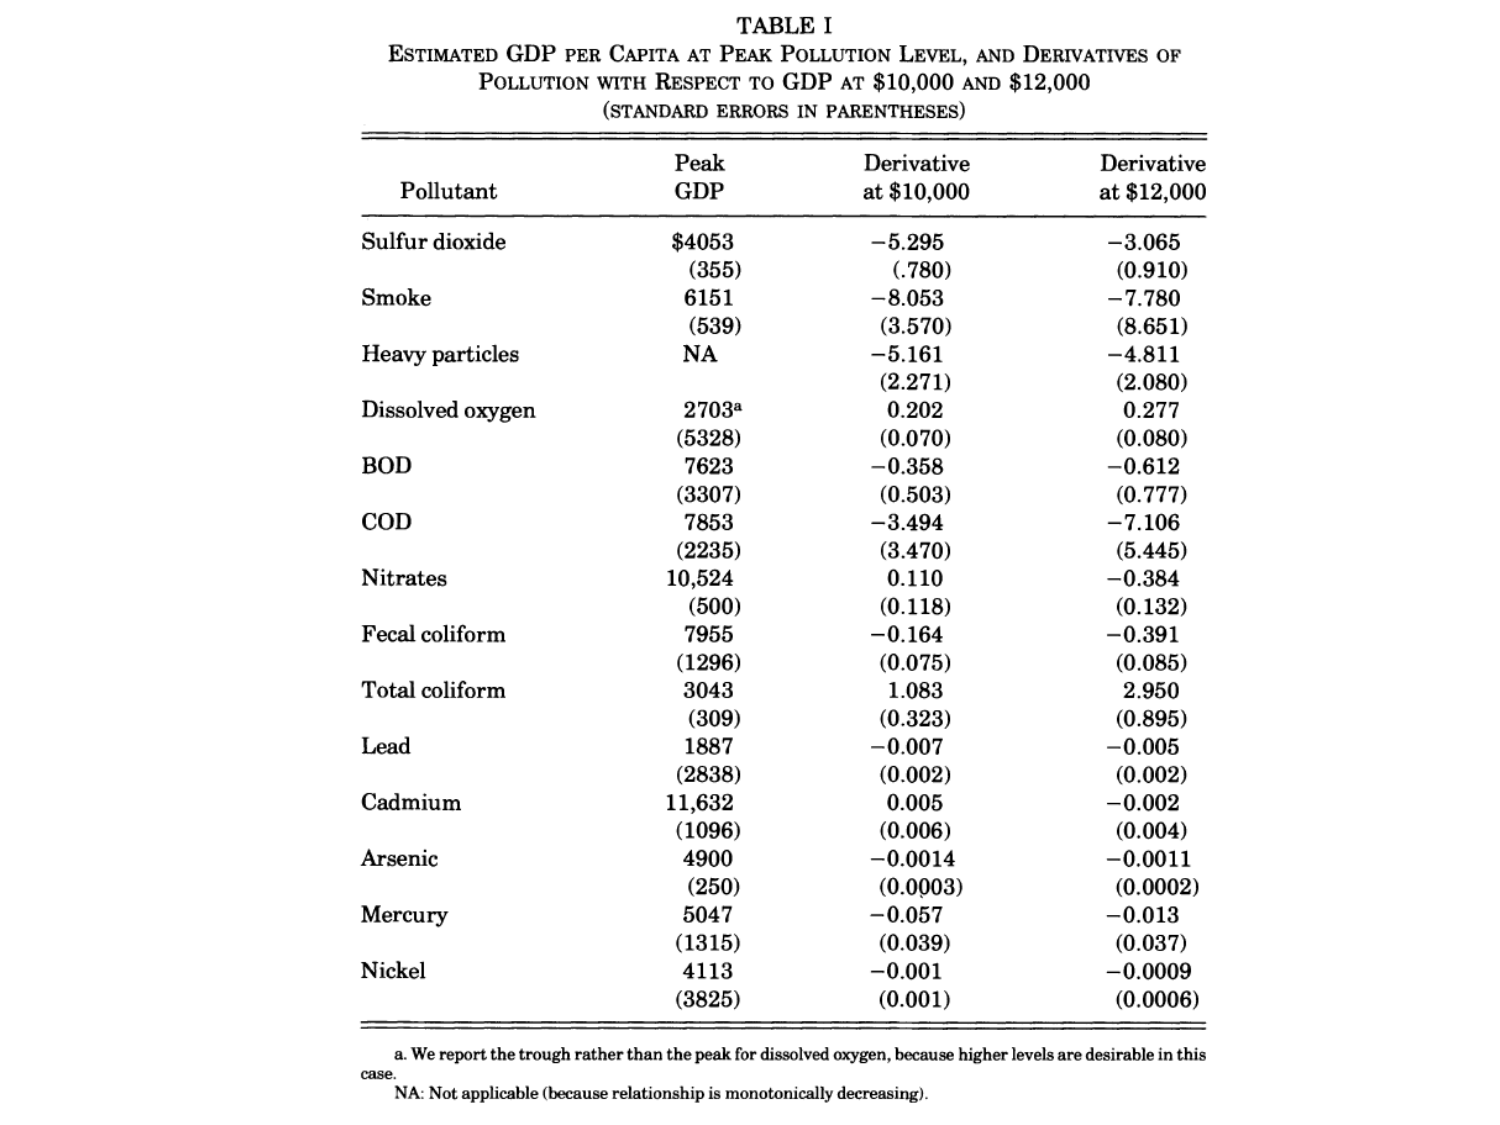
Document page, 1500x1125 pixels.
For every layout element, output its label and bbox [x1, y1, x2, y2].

picture [324, 0, 1244, 1125]
